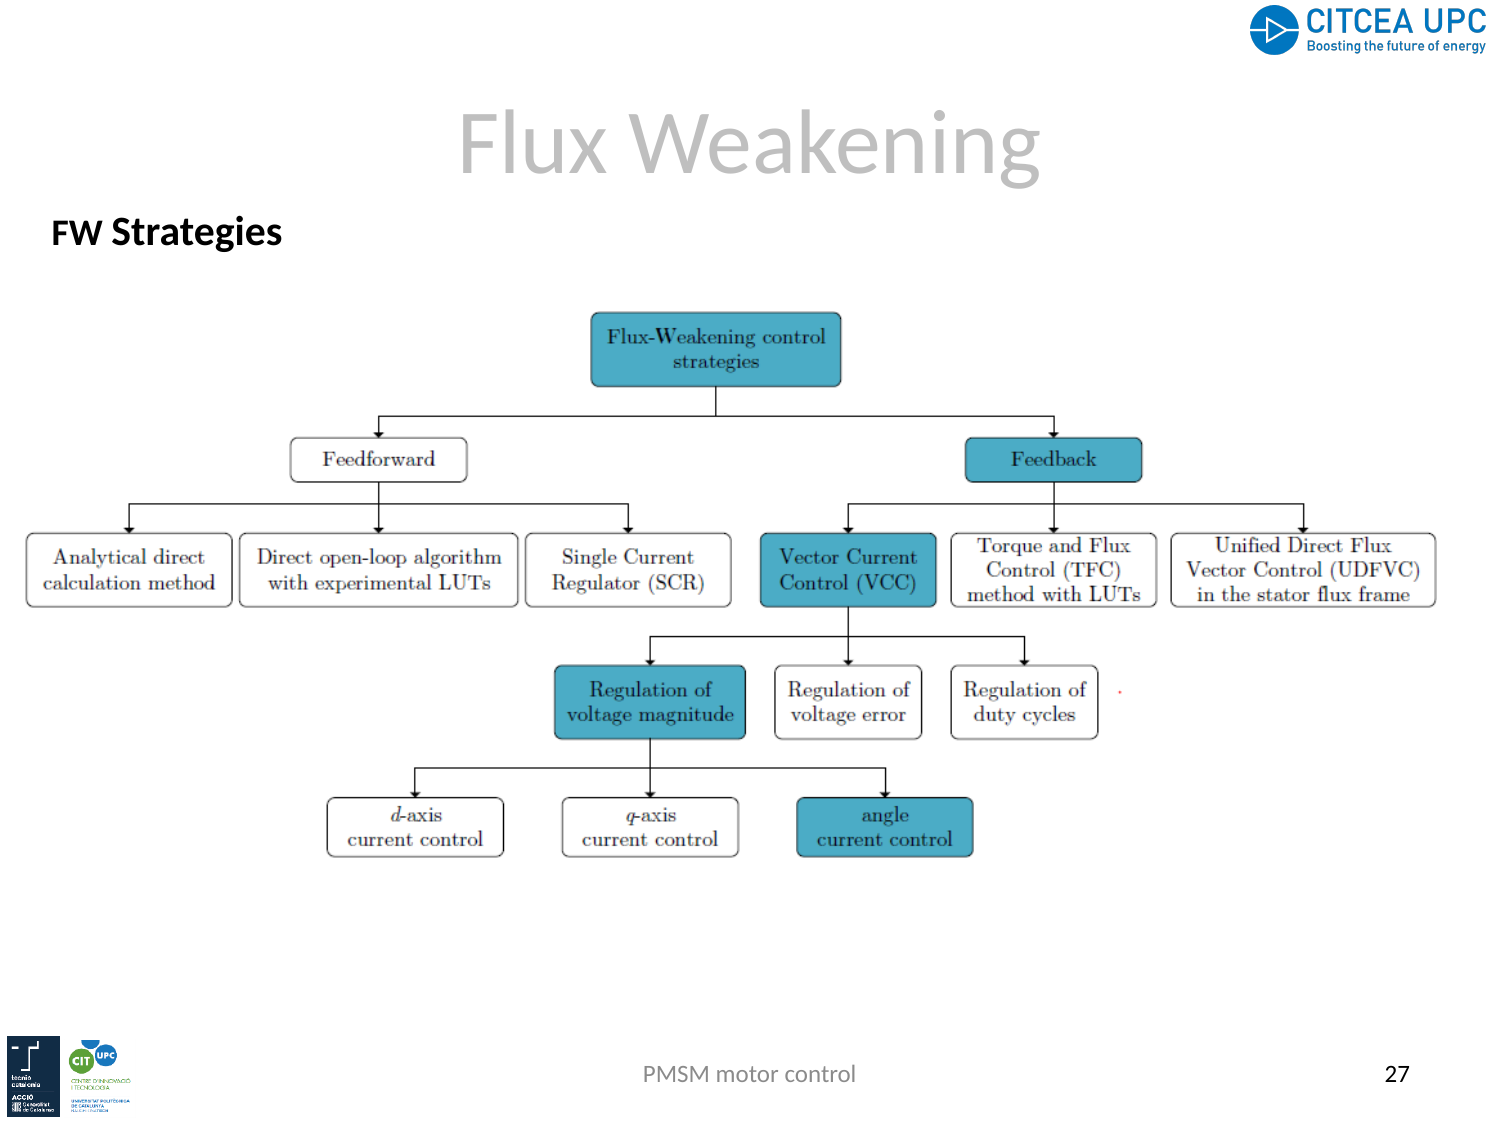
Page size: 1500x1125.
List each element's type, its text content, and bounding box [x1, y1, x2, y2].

text_box FW Strategies [36, 196, 1387, 255]
footer PMSM motor control [512, 1042, 988, 1103]
slide_number 27 [1074, 1042, 1425, 1103]
picture [0, 256, 1500, 869]
picture [64, 1039, 136, 1118]
picture [1250, 5, 1497, 60]
picture [5, 1034, 61, 1118]
text_box Flux Weakening [74, 74, 1425, 182]
